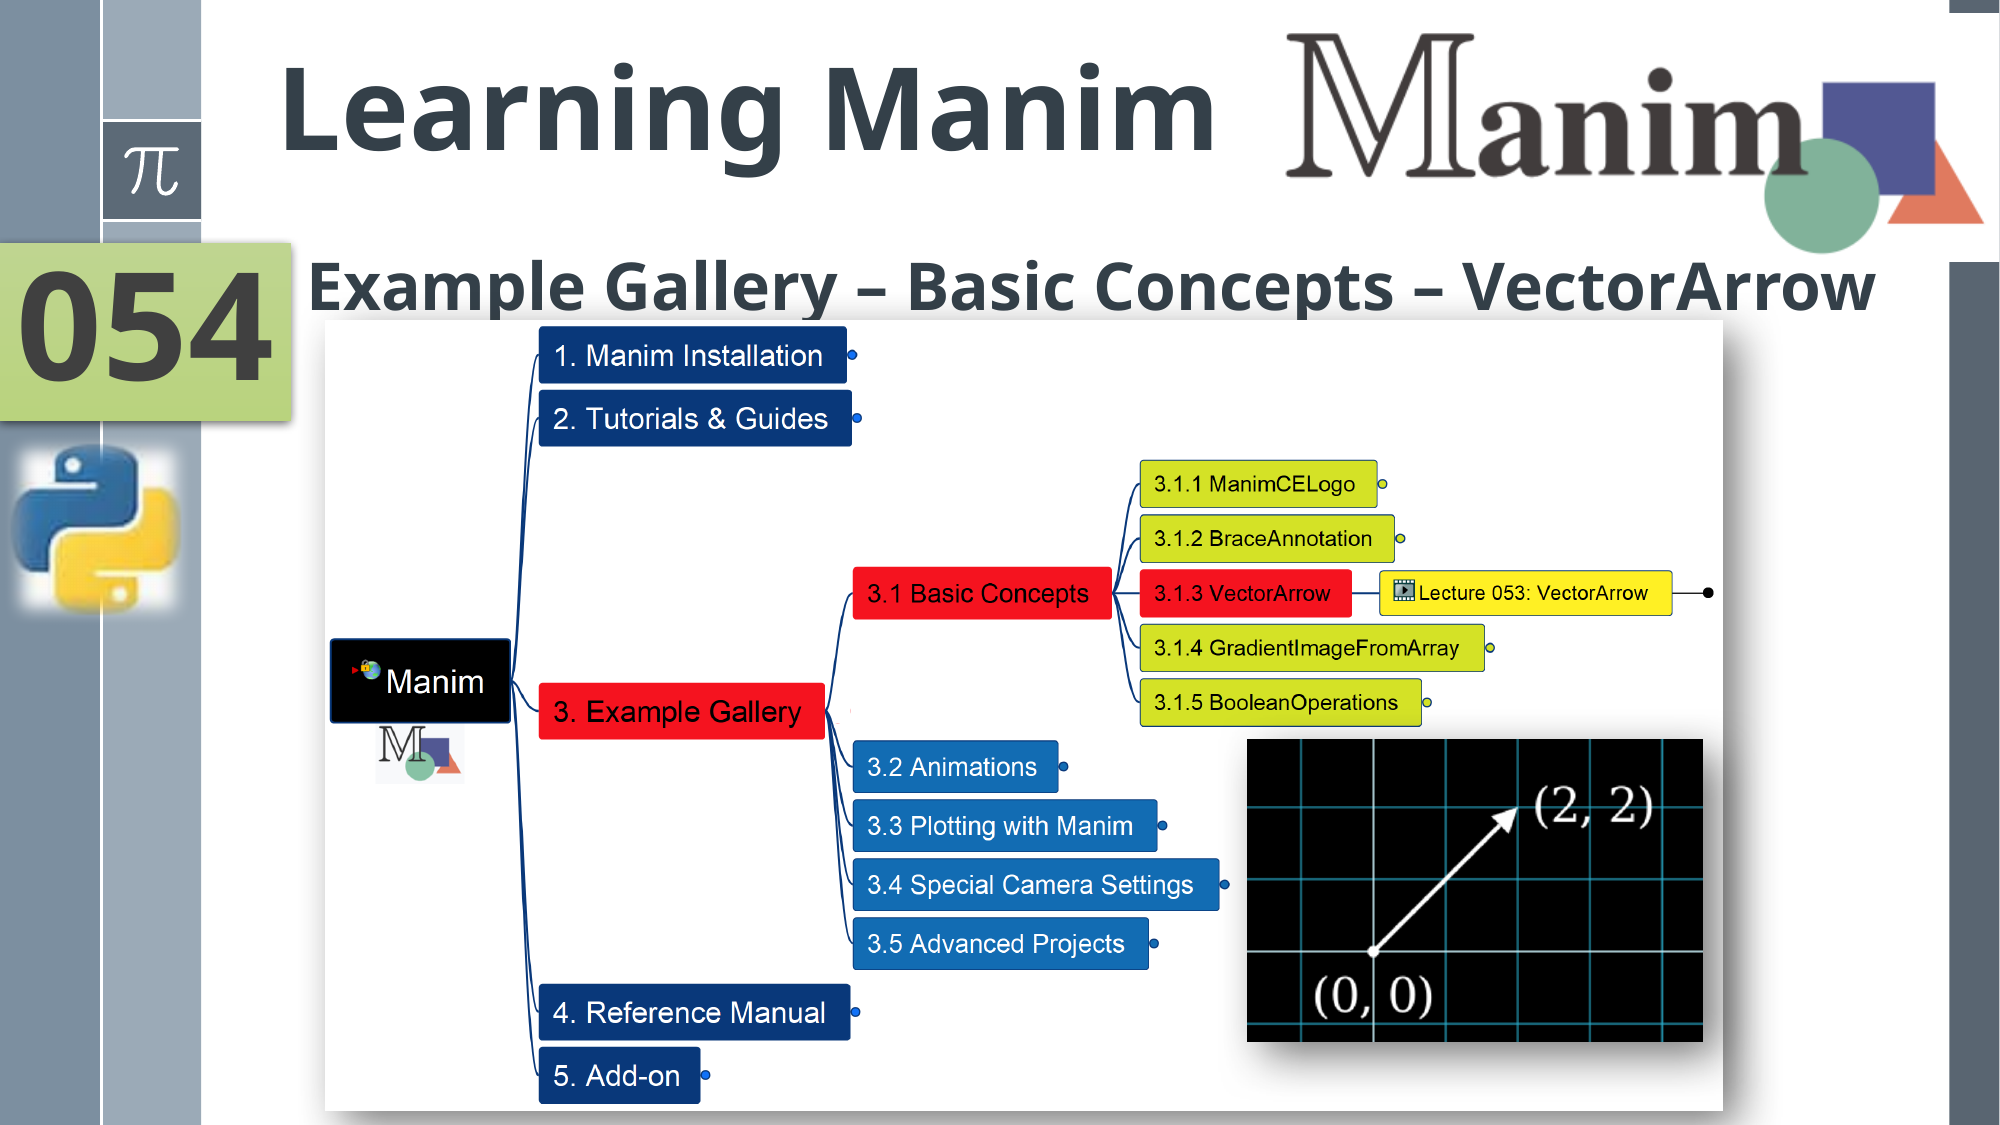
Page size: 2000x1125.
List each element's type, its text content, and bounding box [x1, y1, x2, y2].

picture [3, 432, 193, 627]
title Learning Manim [261, 42, 1274, 185]
picture [325, 320, 1723, 1111]
text_box 054 [0, 243, 291, 421]
text_box Example Gallery – Basic Concepts – VectorArrow [290, 184, 1896, 369]
picture [1274, 13, 2000, 262]
